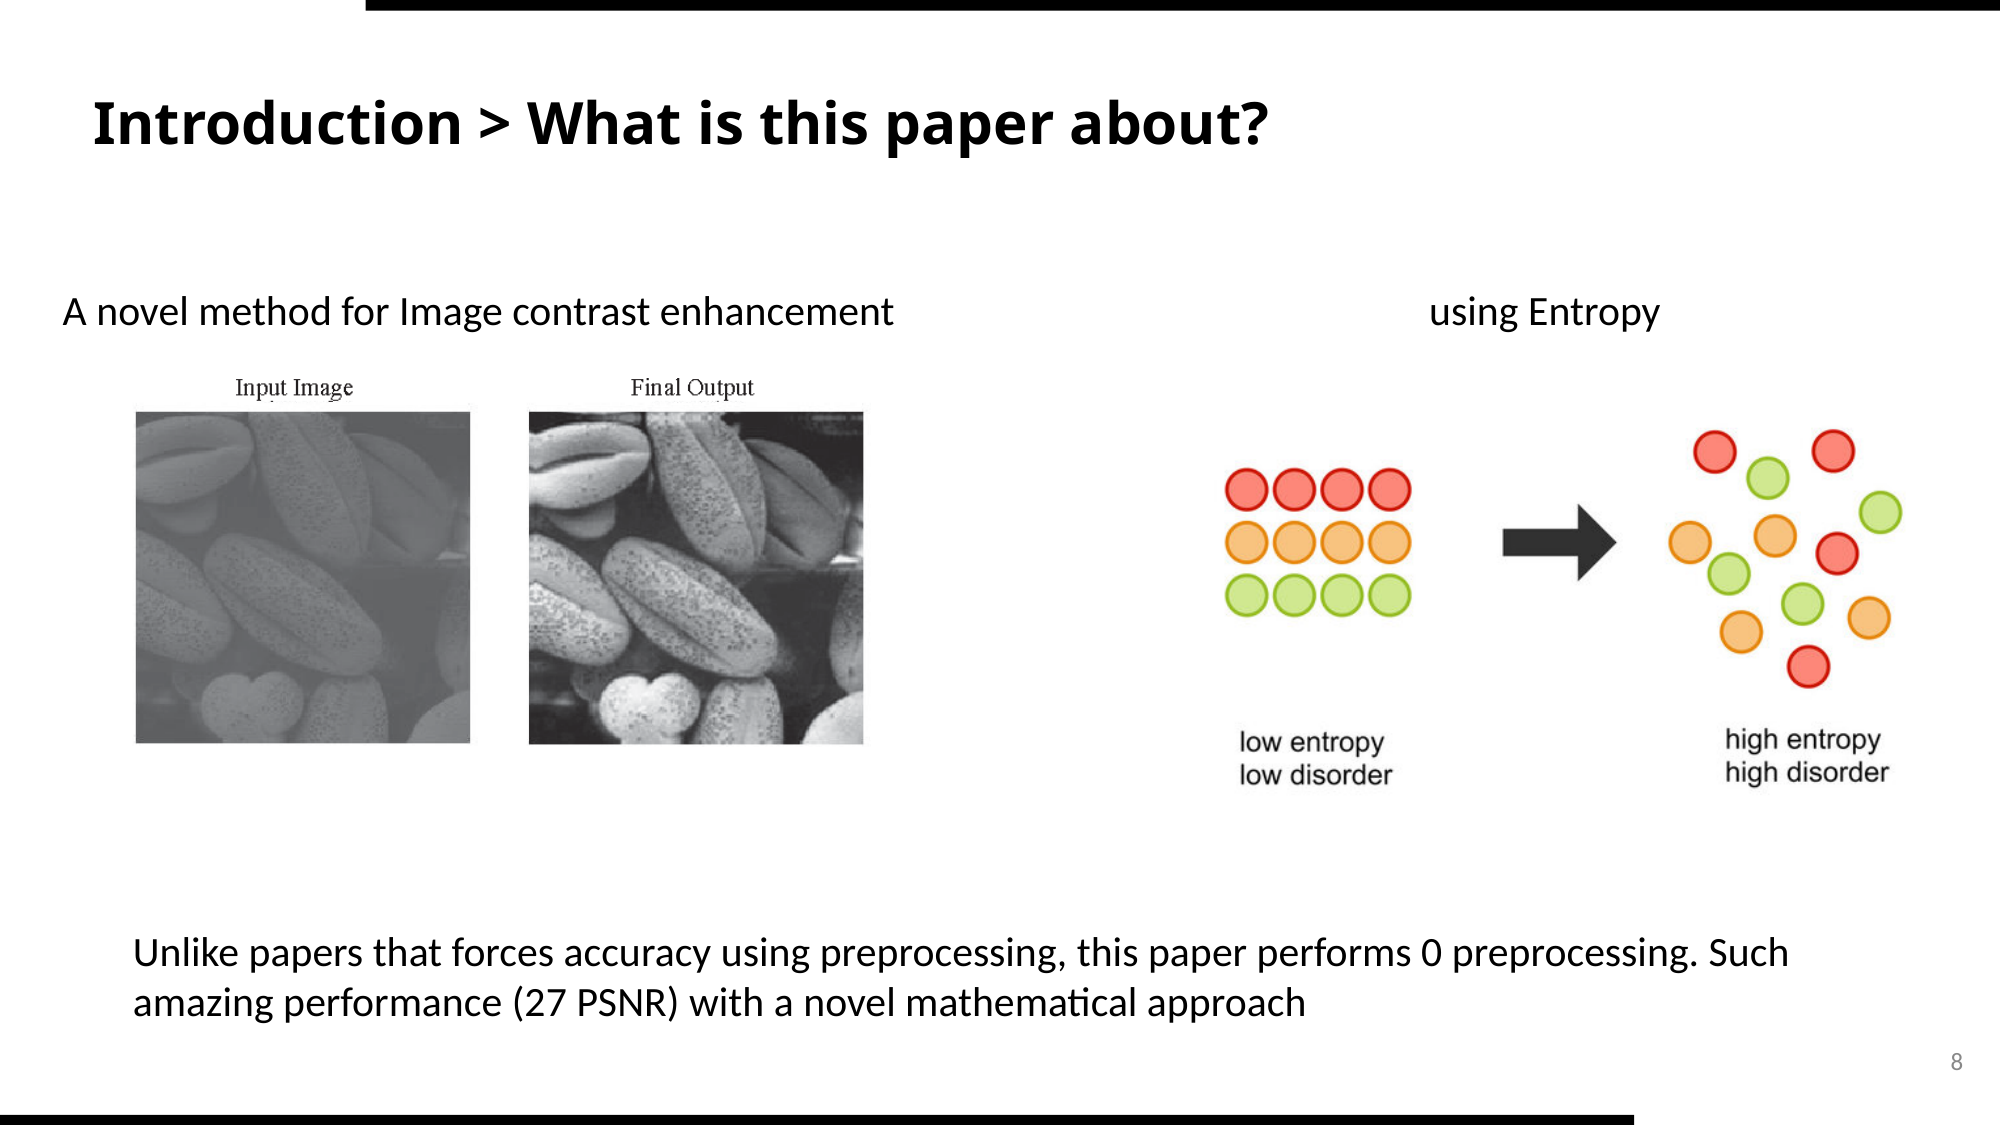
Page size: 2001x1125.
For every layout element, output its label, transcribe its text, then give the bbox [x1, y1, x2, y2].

picture [1141, 365, 1979, 837]
text_box [365, 0, 2000, 11]
text_box [0, 1114, 1635, 1125]
text_box Unlike papers that forces accuracy using preprocessing, this paper performs 0 preprocessing. Such amazing performance (27 PSNR) with a novel mathematical approach [117, 910, 1938, 1054]
text_box using Entropy [1108, 268, 1981, 355]
slide_number ‹#› [1528, 1030, 1979, 1091]
picture [112, 378, 871, 748]
text_box A novel method for Image contrast enhancement [42, 268, 916, 355]
text_box Introduction > What is this paper about? [78, 78, 1441, 164]
